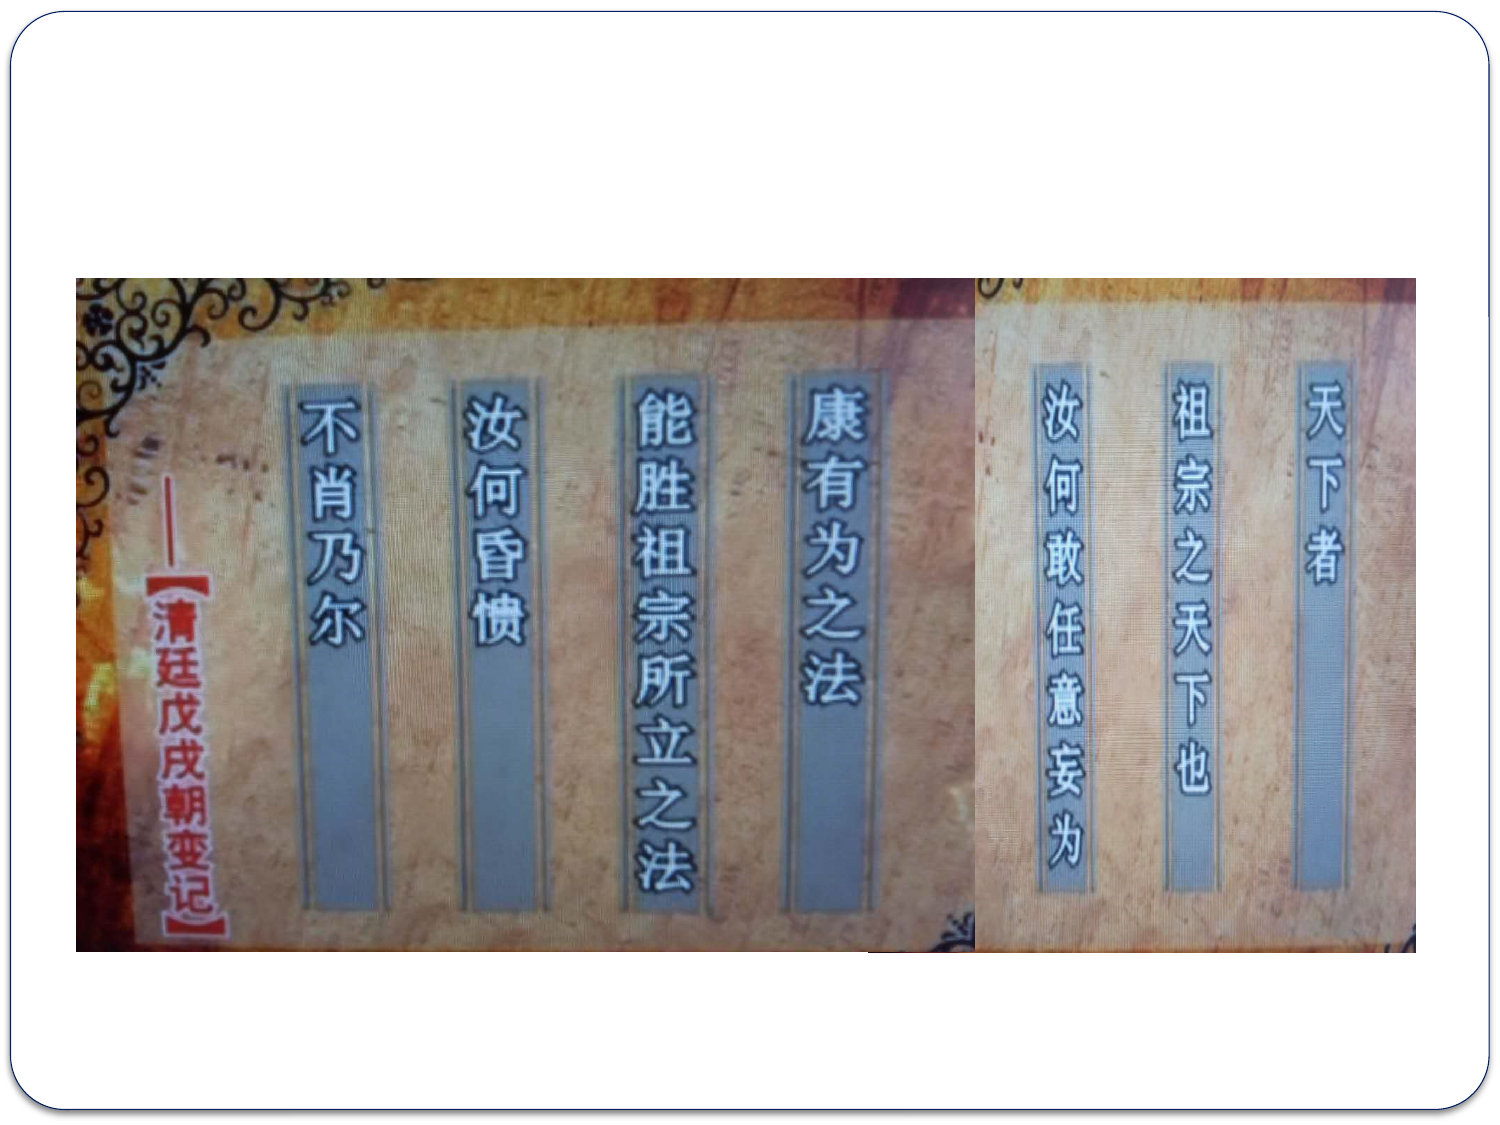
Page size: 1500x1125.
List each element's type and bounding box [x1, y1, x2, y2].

picture [76, 278, 1416, 953]
